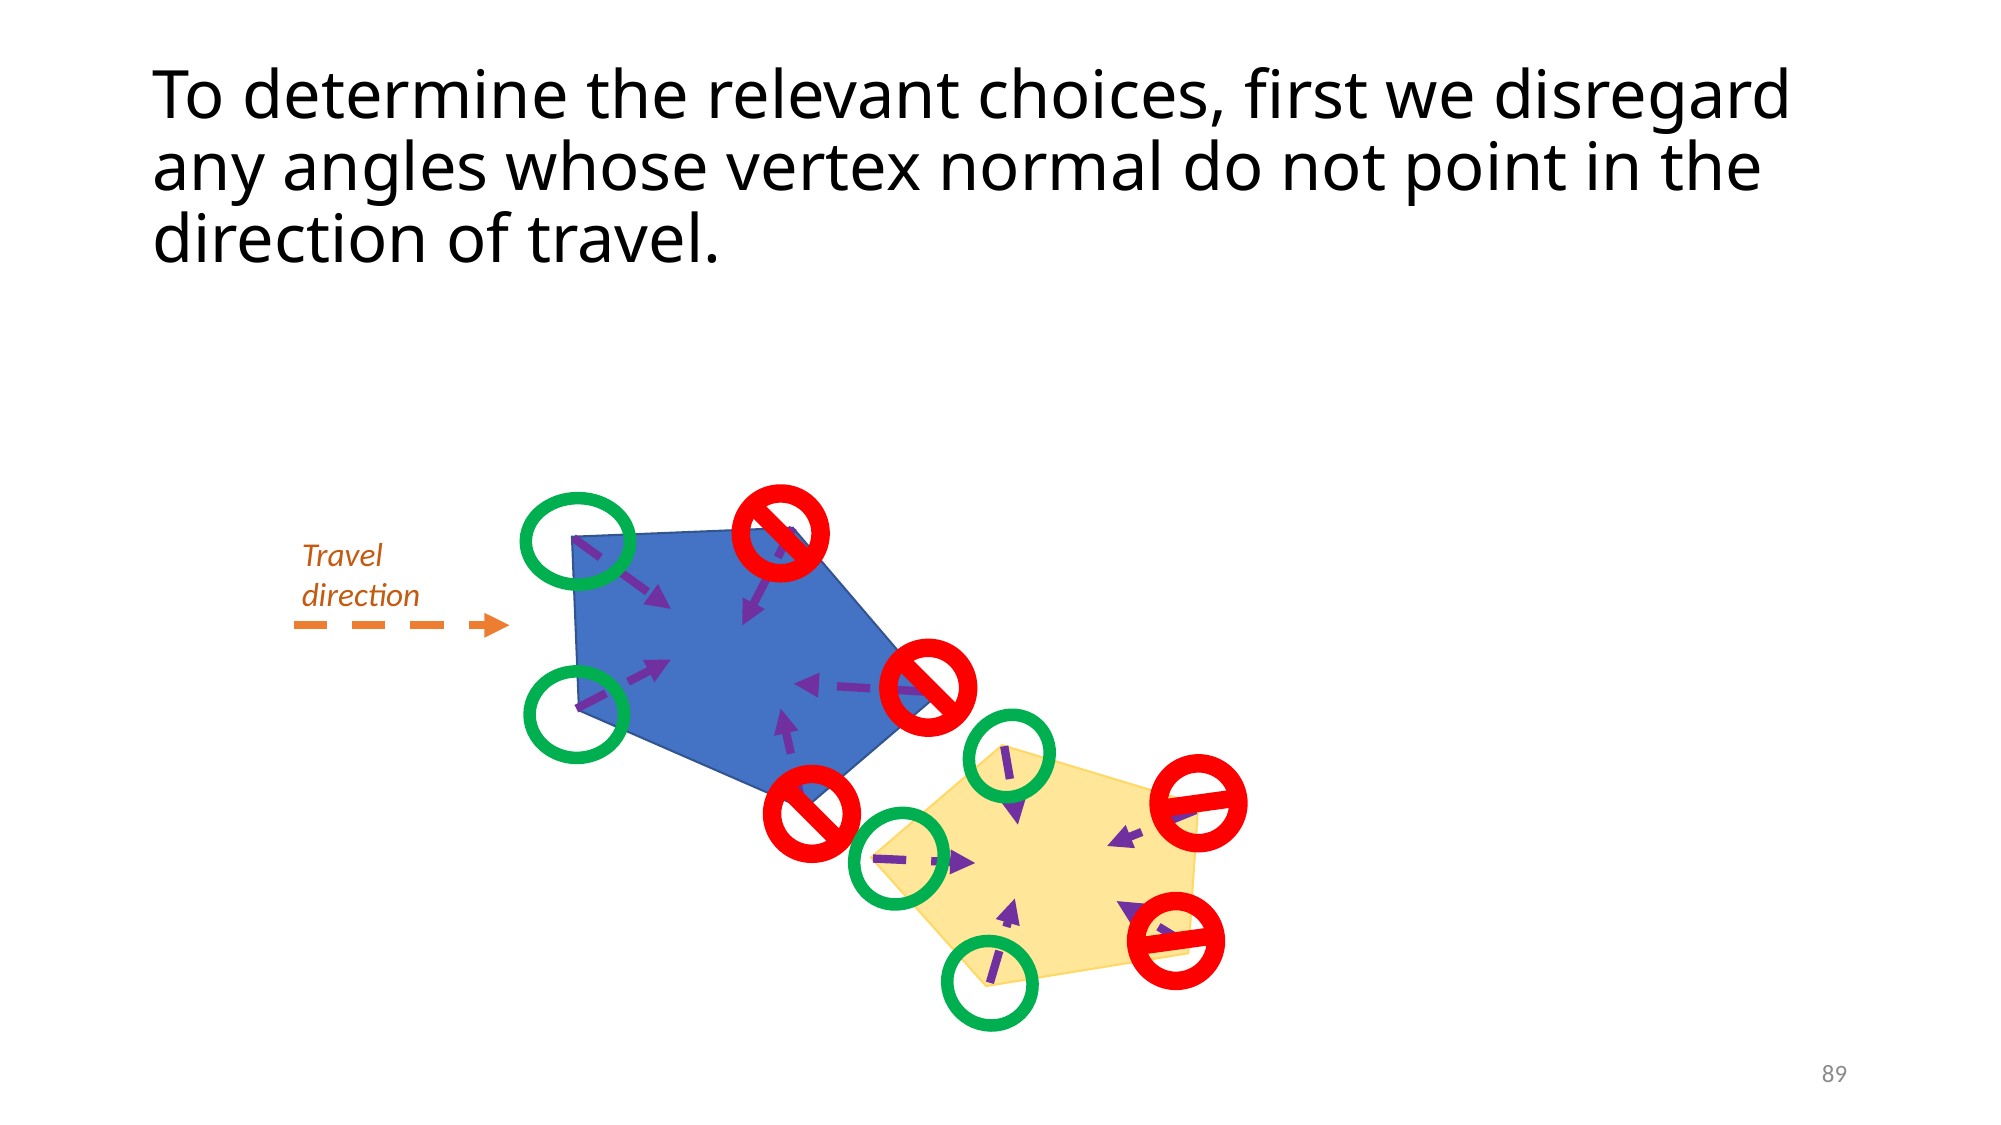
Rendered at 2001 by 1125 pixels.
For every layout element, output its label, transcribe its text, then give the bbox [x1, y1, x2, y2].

text_box [1148, 753, 1249, 854]
slide_number 89 [1412, 1042, 1863, 1103]
text_box [524, 497, 631, 586]
text_box [730, 483, 831, 583]
text_box [911, 758, 1196, 980]
text_box [761, 763, 863, 865]
title To determine the relevant choices, first we disregard any angles whose vertex normal do not point in the direction of travel. [137, 59, 1863, 278]
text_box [1107, 809, 1196, 846]
text_box [1126, 890, 1227, 992]
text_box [989, 935, 1015, 957]
text_box [878, 637, 979, 738]
text_box Travel direction [287, 525, 481, 621]
text_box [900, 677, 908, 683]
text_box [804, 785, 828, 802]
text_box [967, 713, 1051, 799]
text_box [946, 939, 1034, 1027]
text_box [793, 683, 929, 692]
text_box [576, 659, 671, 709]
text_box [1116, 901, 1187, 945]
text_box [853, 811, 945, 906]
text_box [1004, 746, 1018, 825]
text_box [573, 537, 671, 609]
text_box [573, 529, 899, 793]
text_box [989, 951, 1003, 983]
text_box [528, 670, 626, 759]
text_box [900, 695, 929, 714]
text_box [872, 858, 976, 863]
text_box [742, 527, 793, 626]
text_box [780, 708, 804, 811]
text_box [997, 900, 1015, 927]
